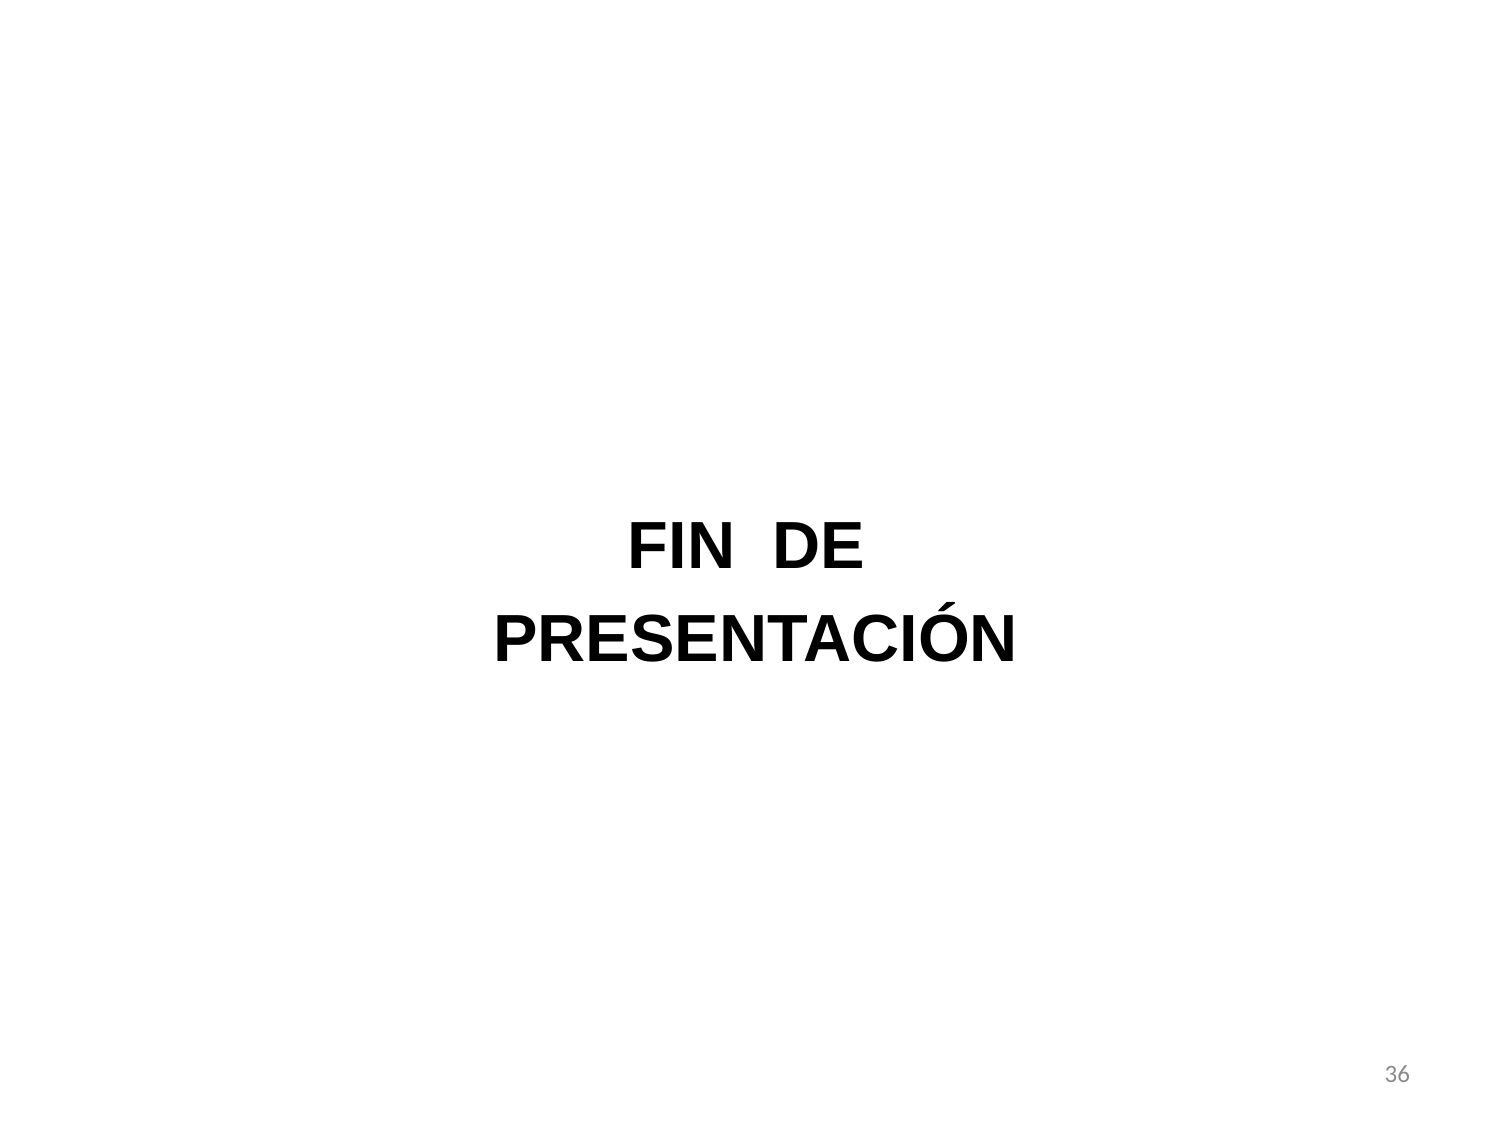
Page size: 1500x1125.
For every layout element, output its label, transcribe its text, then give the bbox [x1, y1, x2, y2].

slide_number 36 [1074, 1042, 1425, 1103]
subtitle FIN DE PRESENTACIÓN [70, 164, 1442, 1079]
